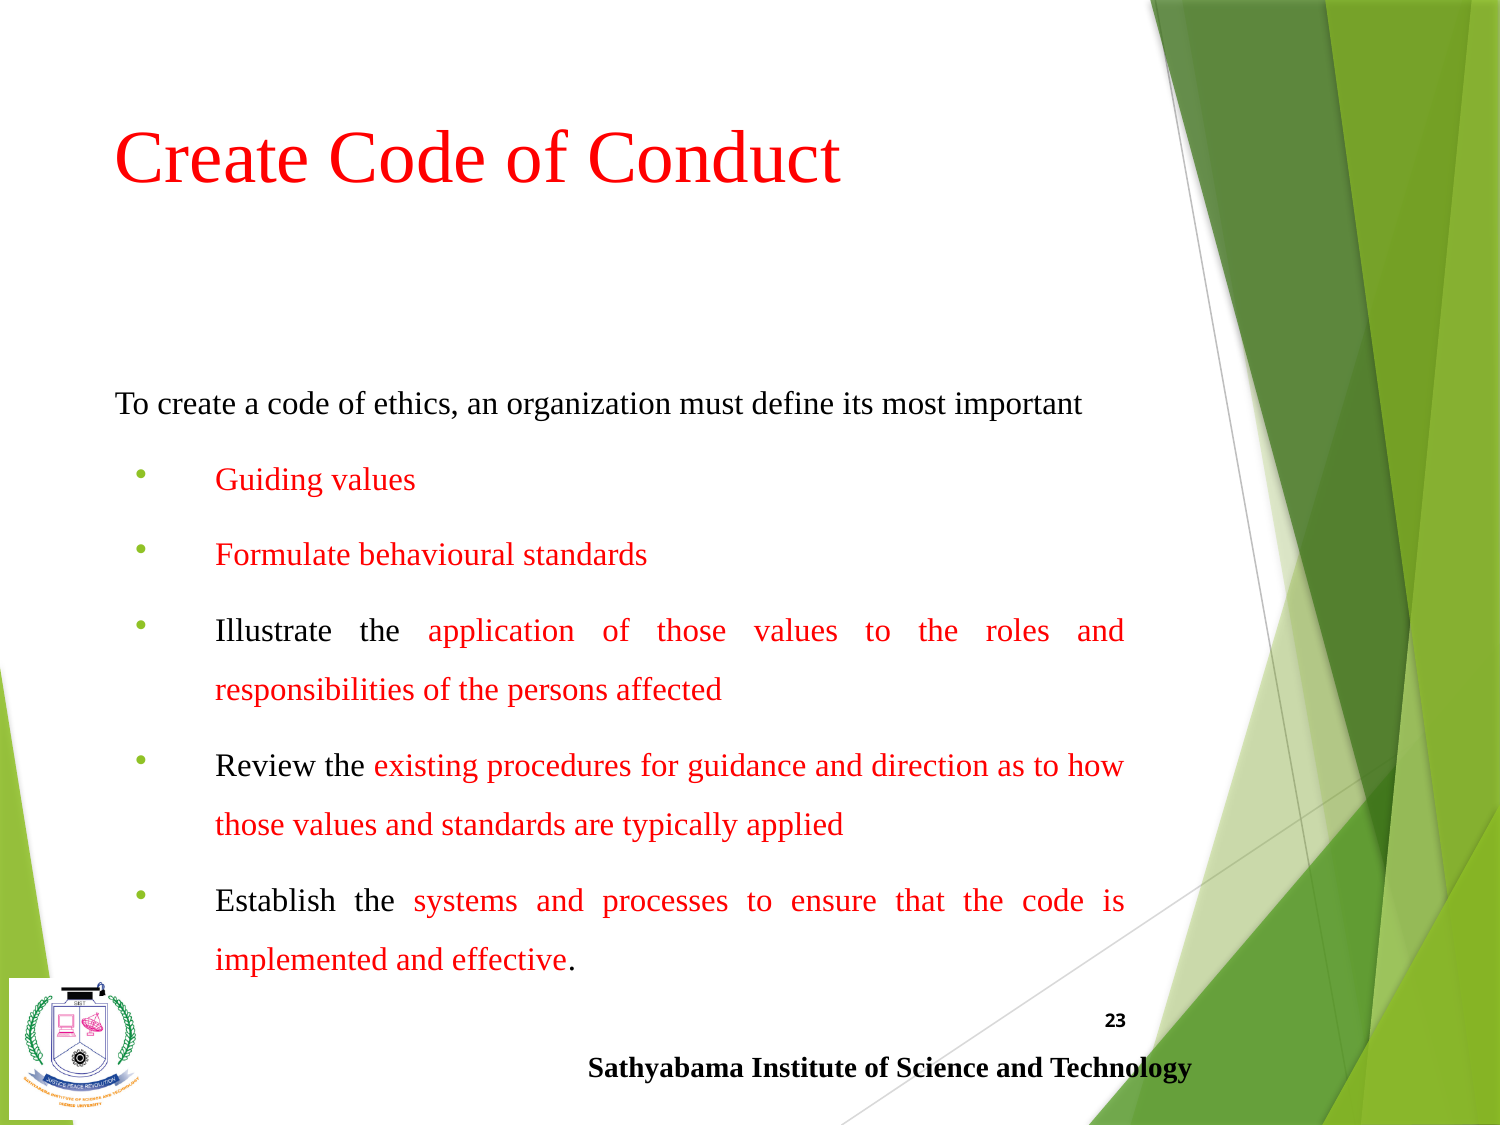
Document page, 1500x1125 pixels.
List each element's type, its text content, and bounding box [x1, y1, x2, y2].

slide_number 23 [1057, 991, 1142, 1051]
footer Sathyabama Institute of Science and Technology [572, 1036, 1353, 1097]
list To create a code of ethics, an organization must define its most important Guiding values Formulate behavioural standards Illustrate the application of those values to the roles and responsibilities of the persons affected Review the existing procedures for guidance and direction as to how those values and standards are typically applied Establish the systems and processes to ensure that the code is implemented and effective. [99, 354, 1142, 992]
picture [9, 977, 152, 1121]
title Create Code of Conduct [99, 99, 1142, 317]
